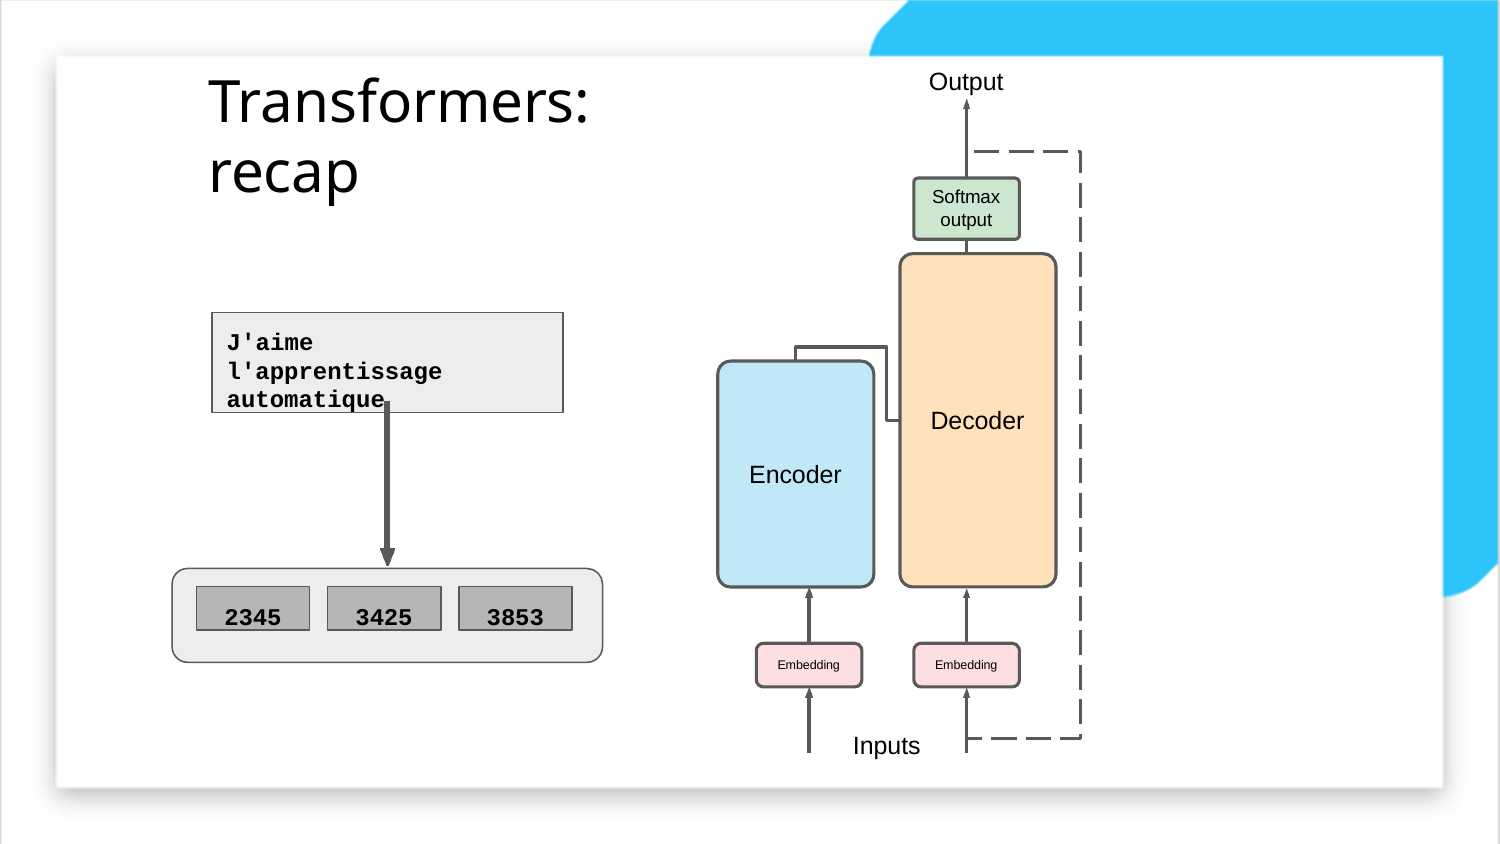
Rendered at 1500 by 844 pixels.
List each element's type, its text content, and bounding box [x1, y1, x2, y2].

title Transformers: recap [207, 62, 721, 205]
text_box J'aime l'apprentissage automatique [211, 312, 563, 413]
picture [0, 0, 1500, 844]
text_box Output [927, 63, 1005, 95]
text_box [755, 642, 789, 688]
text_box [794, 99, 1082, 753]
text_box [716, 252, 789, 589]
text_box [171, 567, 604, 663]
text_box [380, 400, 395, 566]
